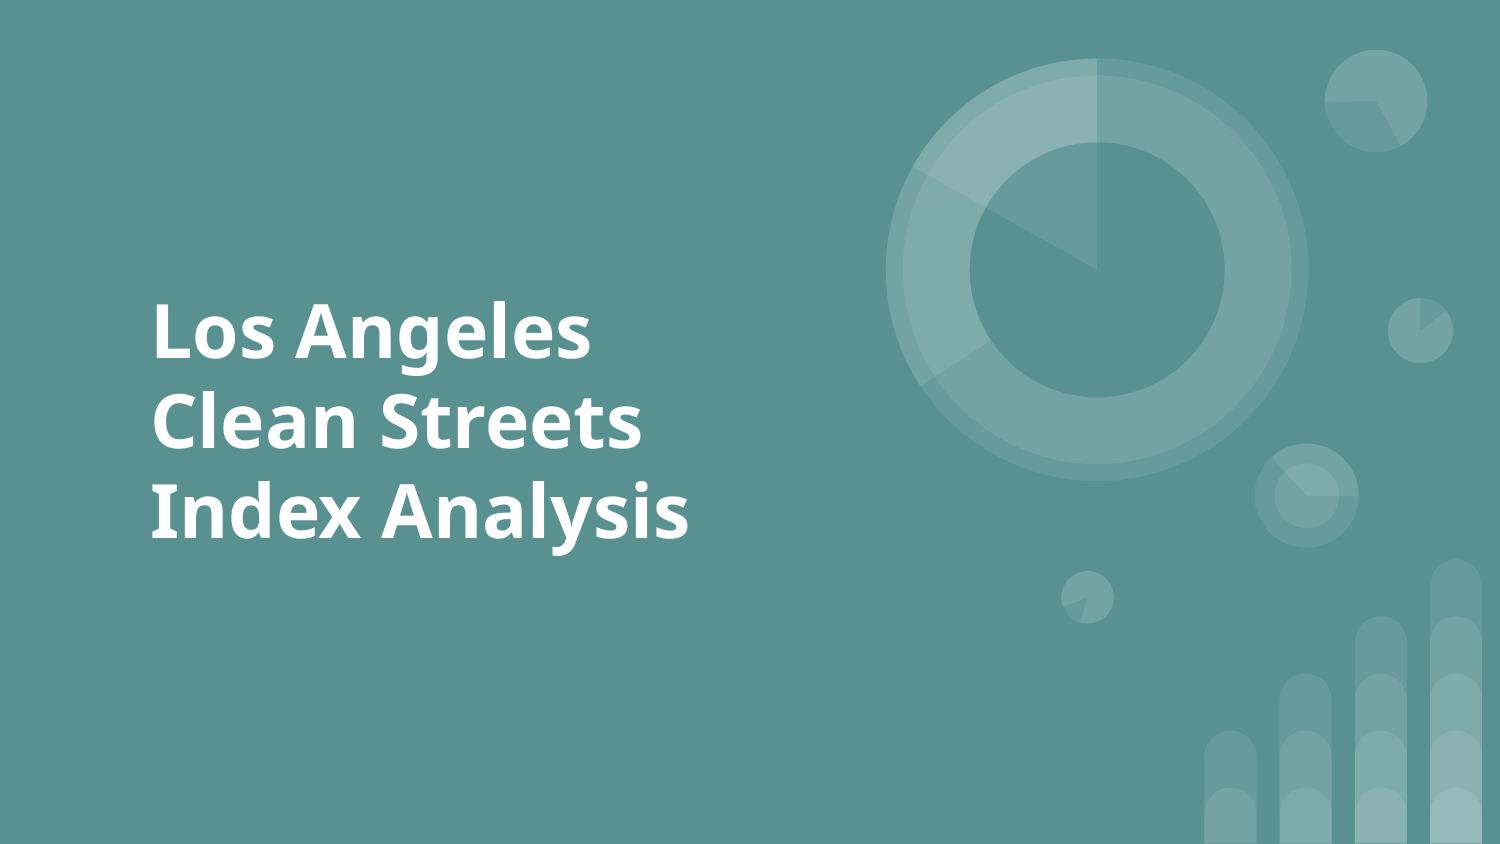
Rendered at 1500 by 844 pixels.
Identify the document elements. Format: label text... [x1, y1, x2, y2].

title Los Angeles Clean Streets Index Analysis [135, 264, 834, 572]
